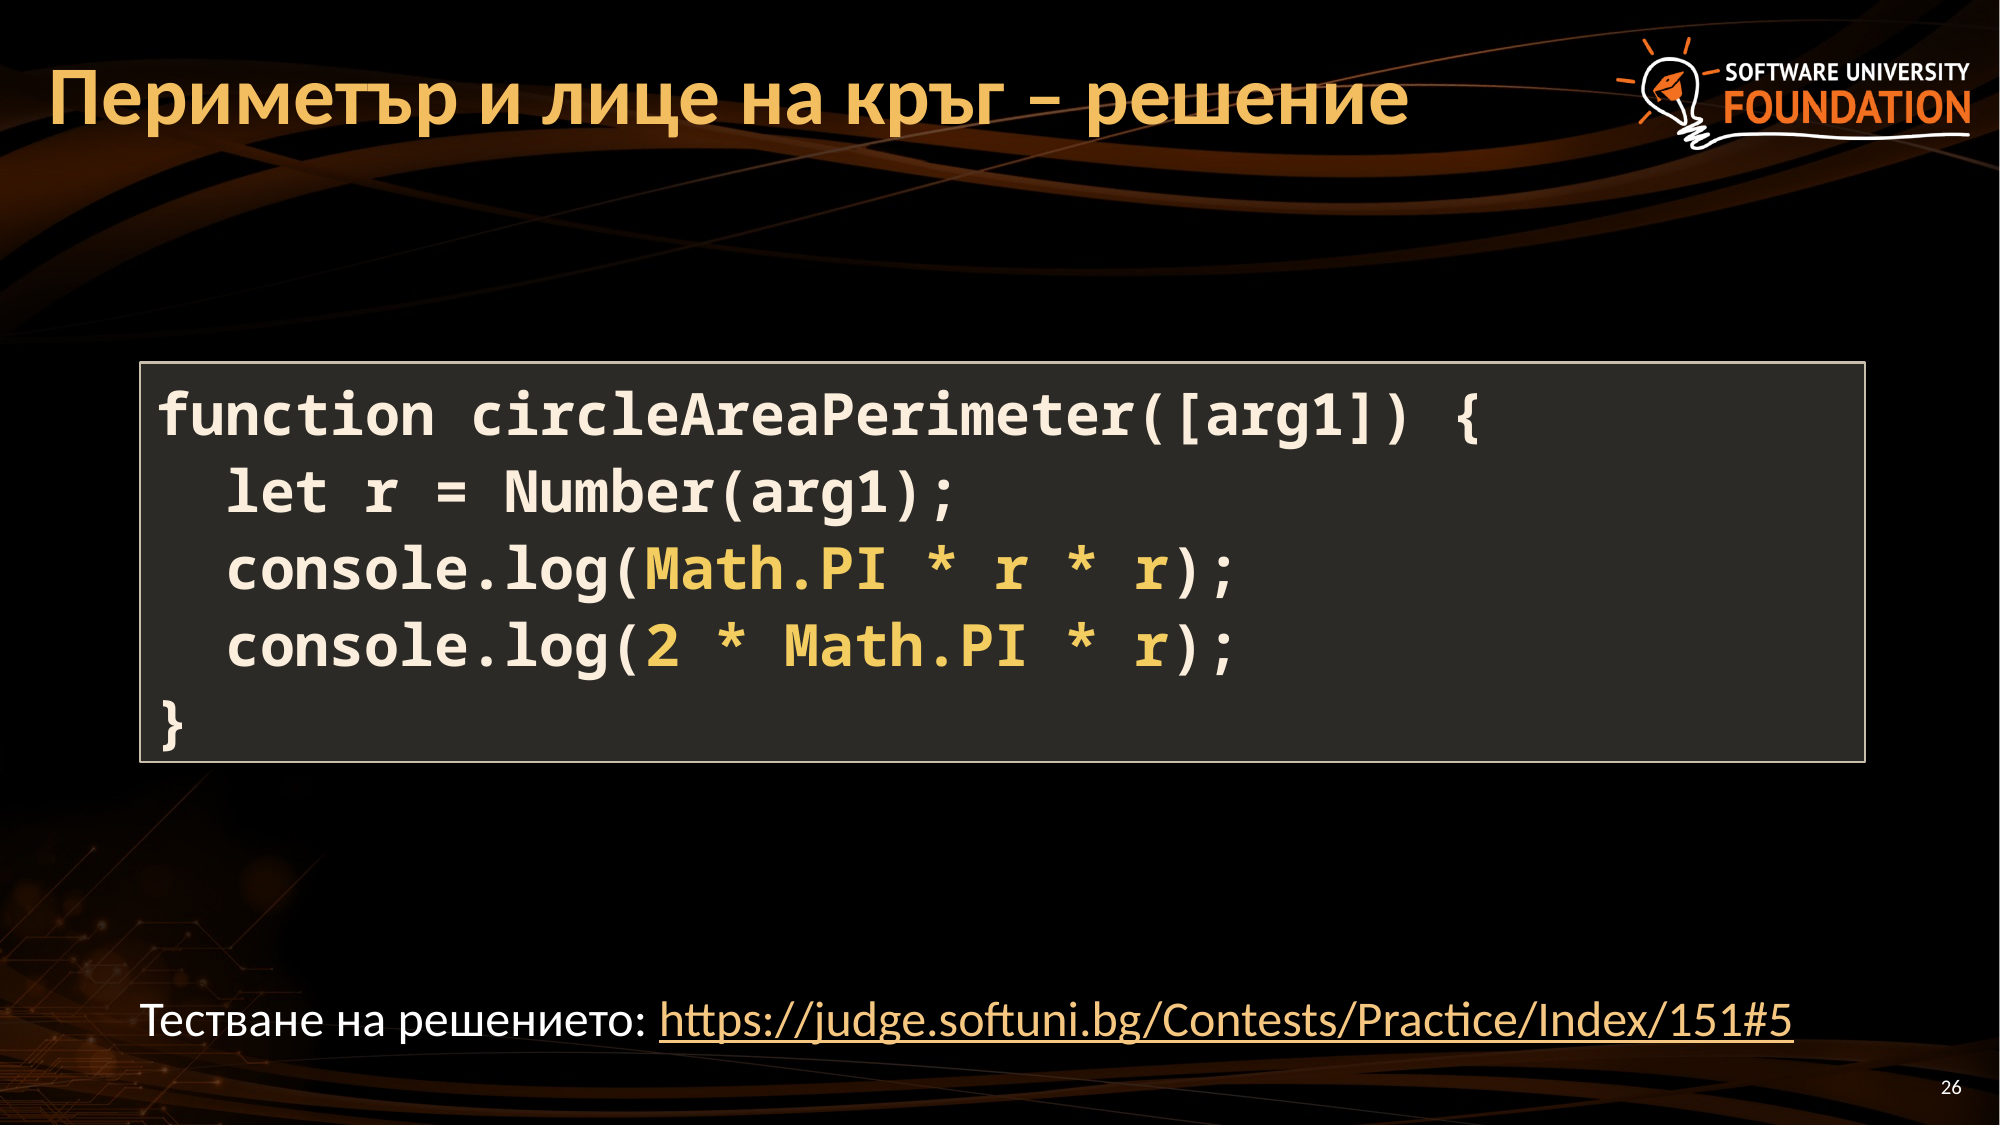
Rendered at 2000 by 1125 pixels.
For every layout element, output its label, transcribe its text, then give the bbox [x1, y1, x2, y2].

picture [0, 0, 2000, 1125]
title Периметър и лице на кръг – решение [30, 6, 1602, 189]
text_box function circleAreaPerimeter([arg1]) { let r = Number(arg1); console.log(Math.PI * r * r); console.log(2 * Math.PI * r); } [140, 362, 1866, 762]
text_box Тестване на решението: https://judge.softuni.bg/Contests/Practice/Index/151#5 [124, 979, 1875, 1055]
slide_number 26 [1897, 1070, 1968, 1103]
